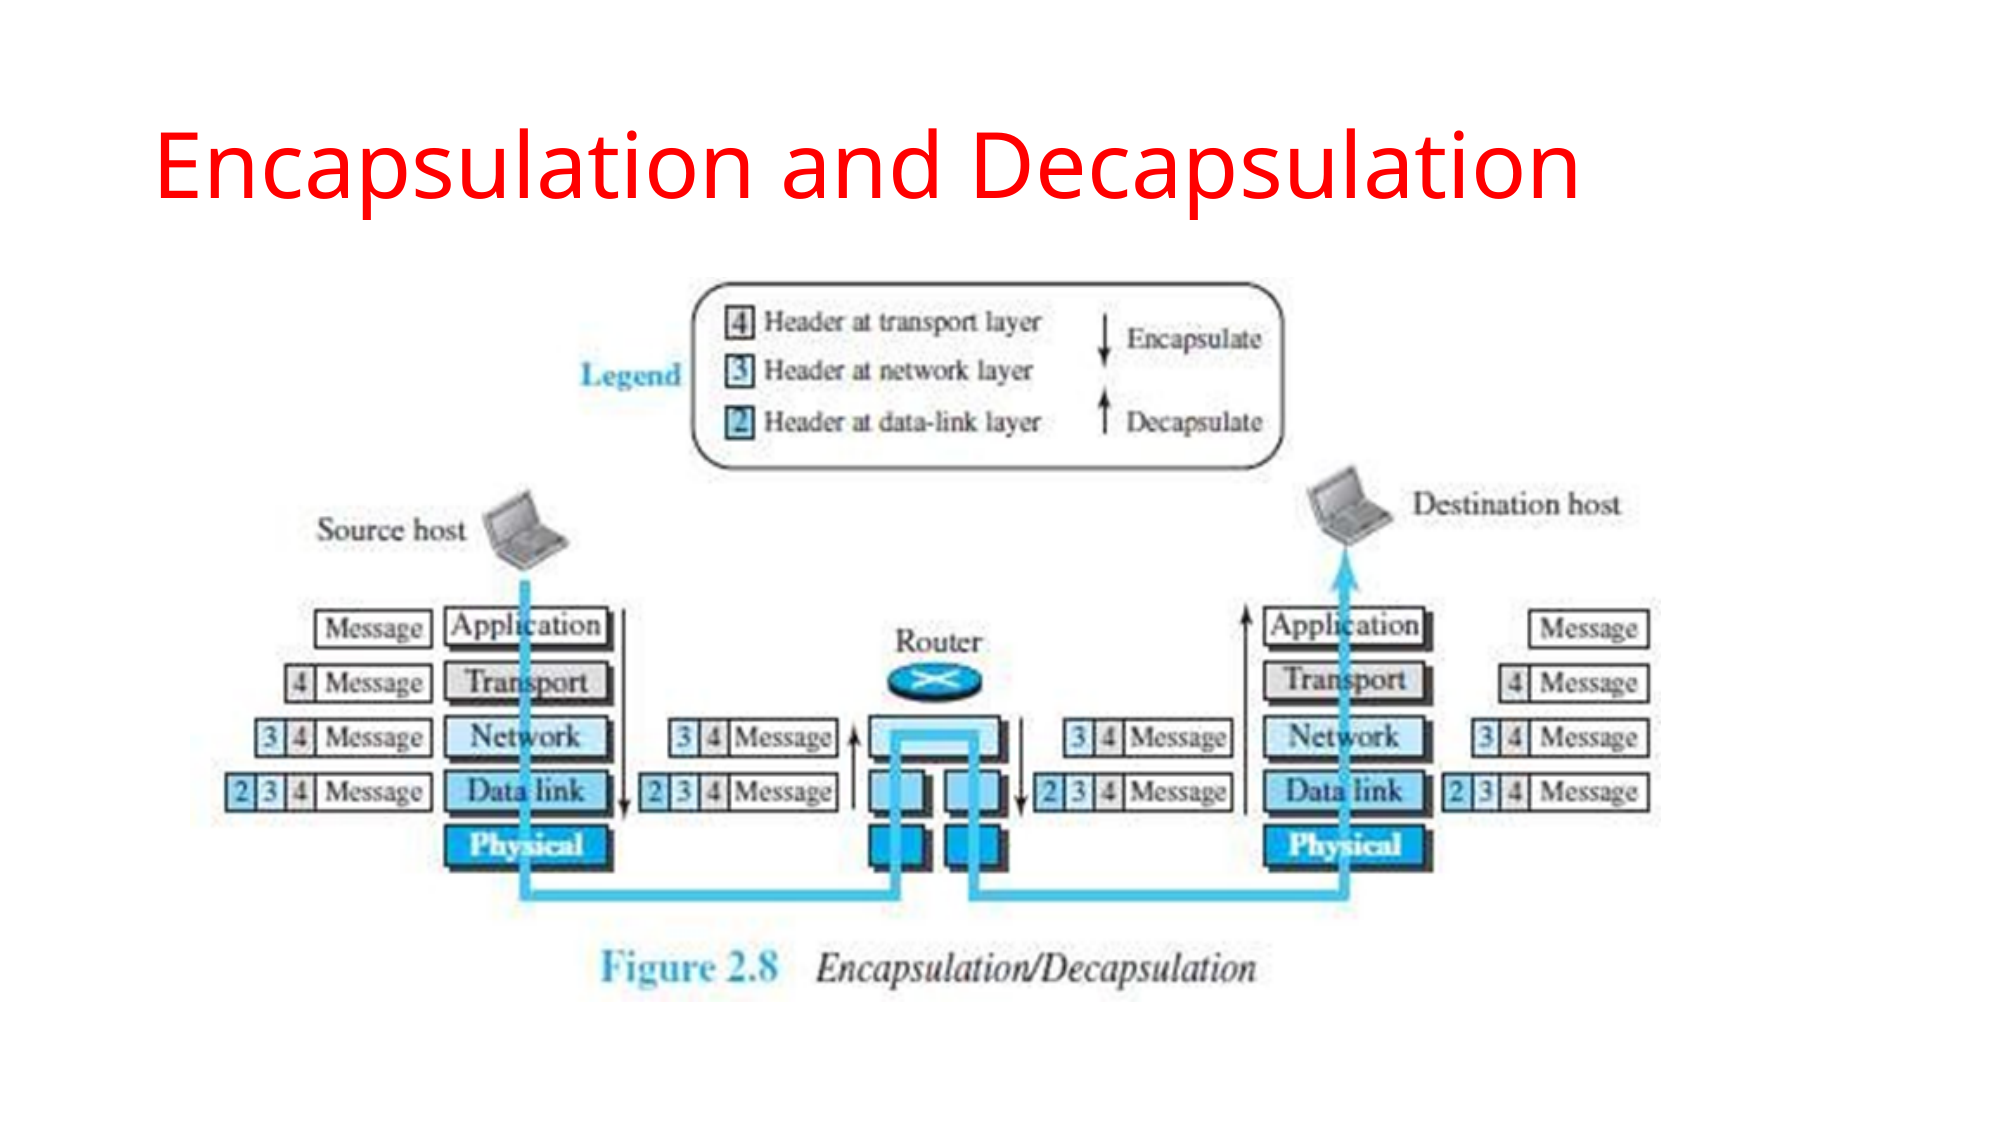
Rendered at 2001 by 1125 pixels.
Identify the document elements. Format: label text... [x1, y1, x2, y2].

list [190, 277, 1661, 1002]
title Encapsulation and Decapsulation [137, 59, 1863, 278]
